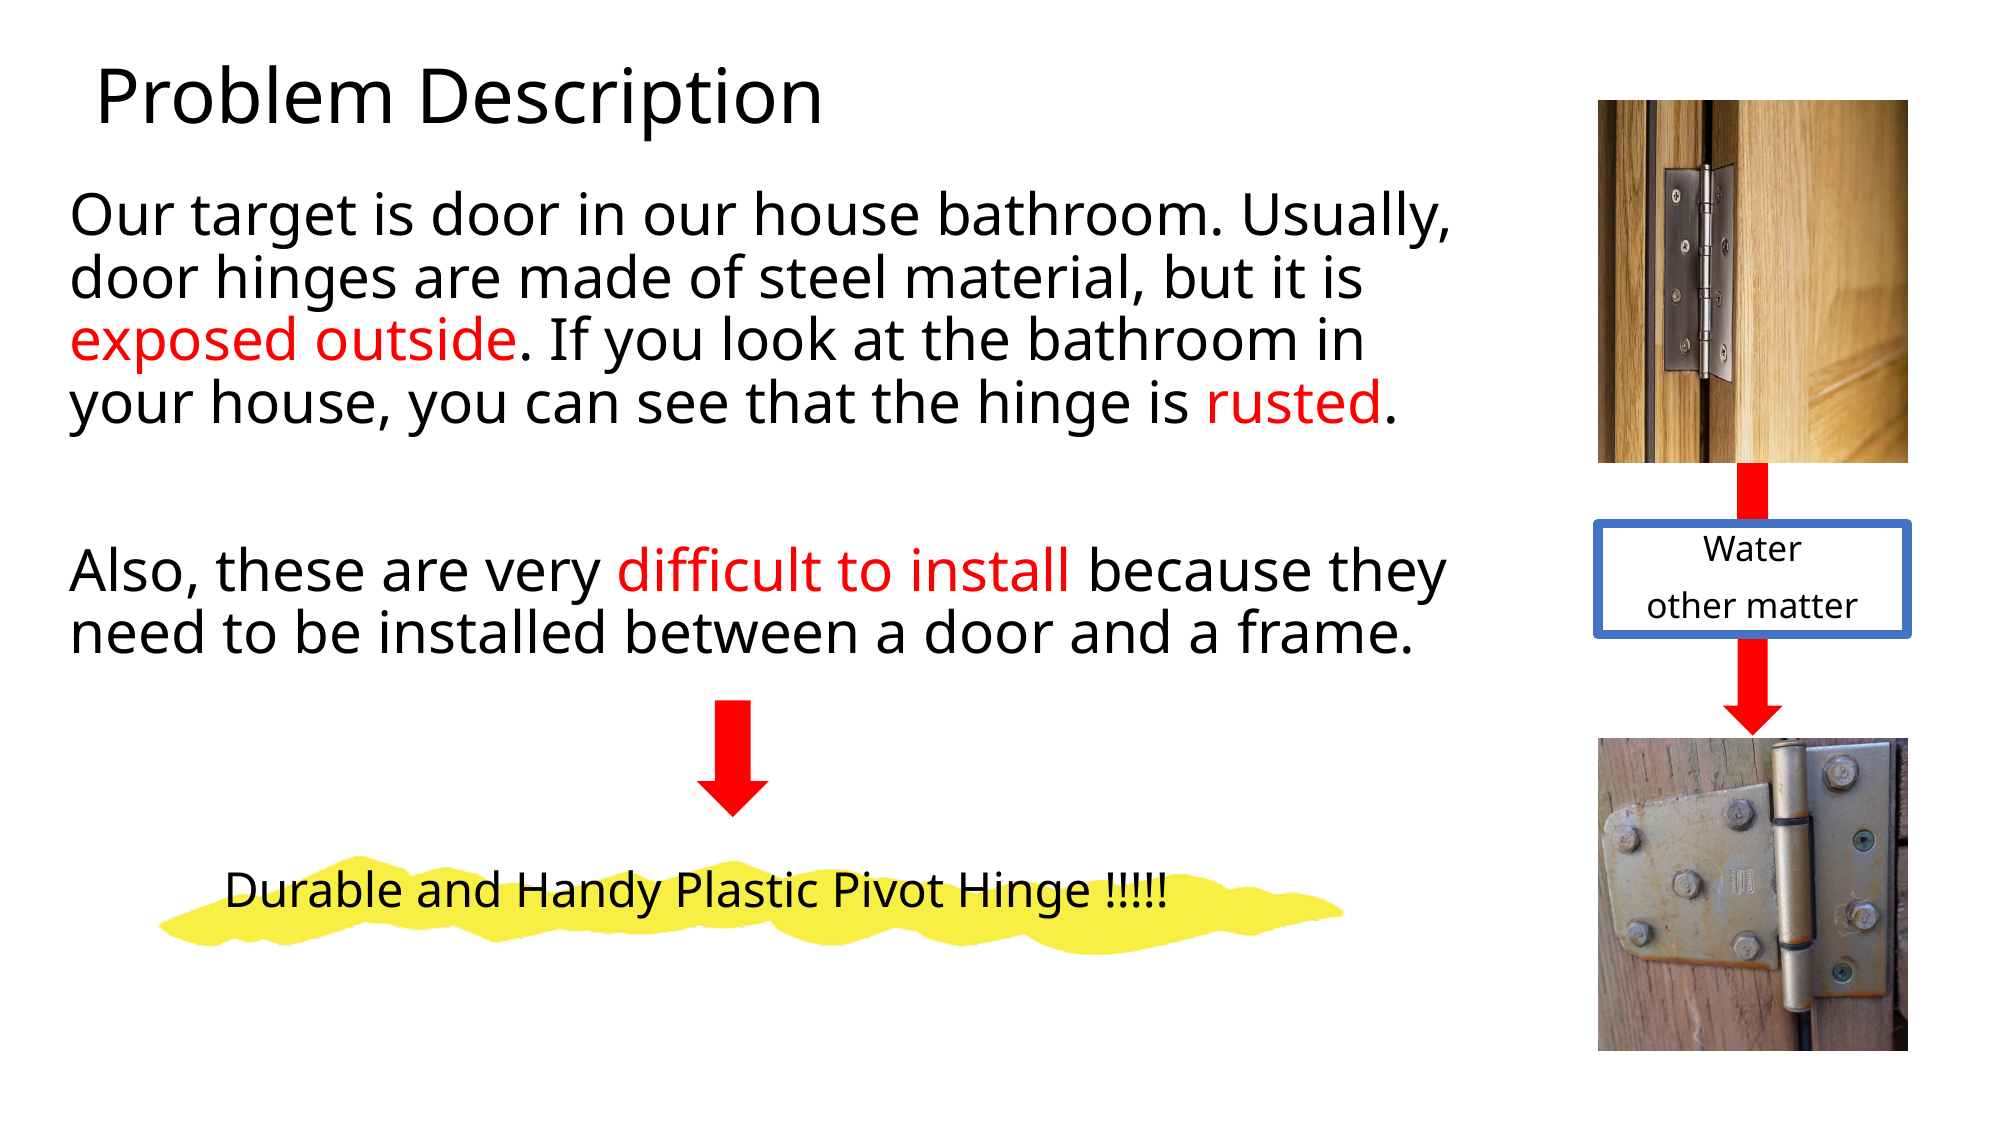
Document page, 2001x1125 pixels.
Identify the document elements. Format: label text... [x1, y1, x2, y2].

picture [91, 758, 1459, 1047]
text_box [713, 699, 752, 758]
text_box Water other matter [1598, 523, 1908, 635]
text_box Problem Description [79, 50, 1805, 149]
text_box [1736, 463, 1769, 520]
text_box [1720, 635, 1786, 738]
picture [1598, 100, 1908, 463]
picture [1598, 738, 1908, 1051]
text_box Our target is door in our house bathroom. Usually, door hinges are made of steel material, but it is exposed outside. If you look at the bathroom in your house, you can see that the hinge is rusted. Also, these are very difficult to install because they need to be installed between a door and a frame. [54, 177, 1496, 739]
